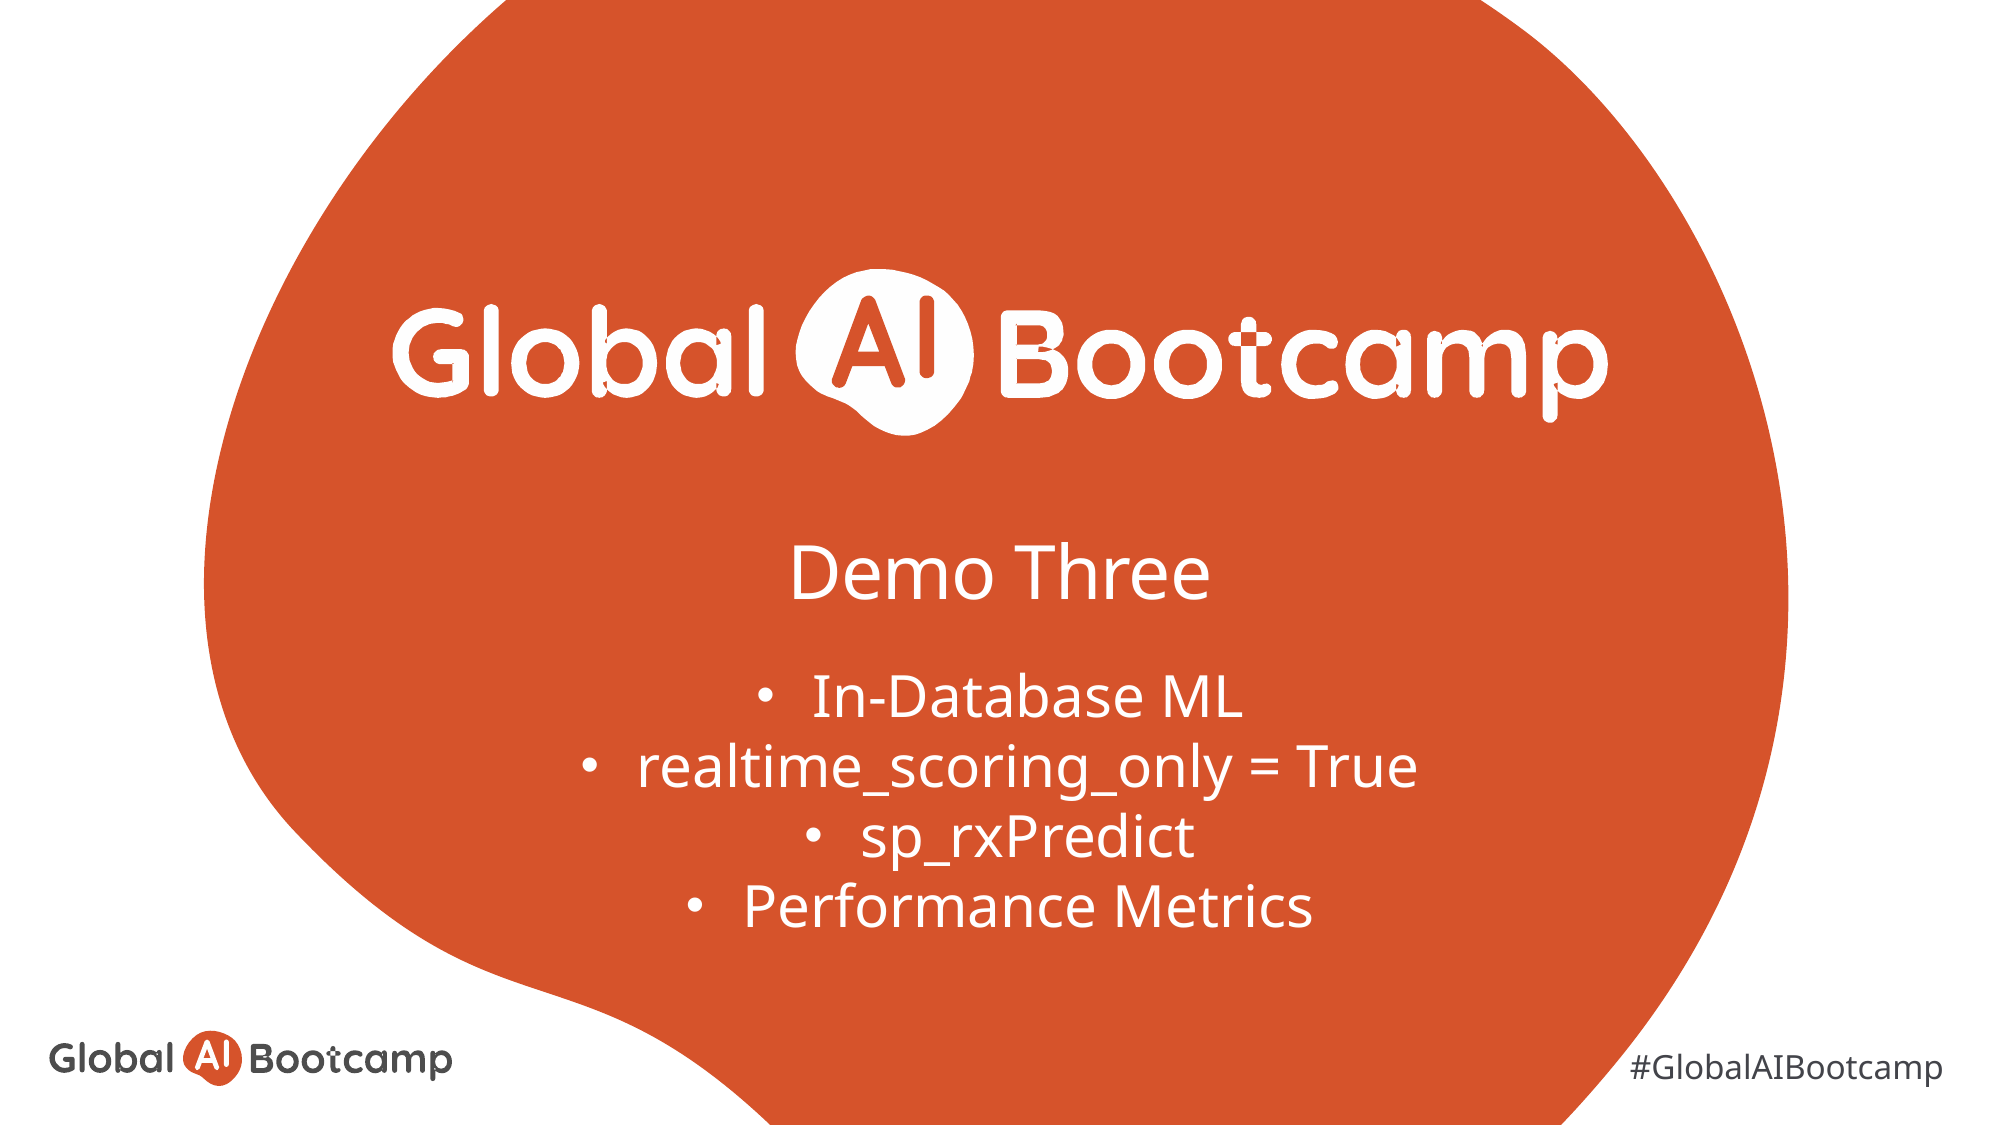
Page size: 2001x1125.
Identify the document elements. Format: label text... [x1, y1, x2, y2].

list In-Database ML realtime_scoring_only = True sp_rxPredict Performance Metrics [397, 659, 1603, 942]
title Demo Three [397, 523, 1603, 615]
